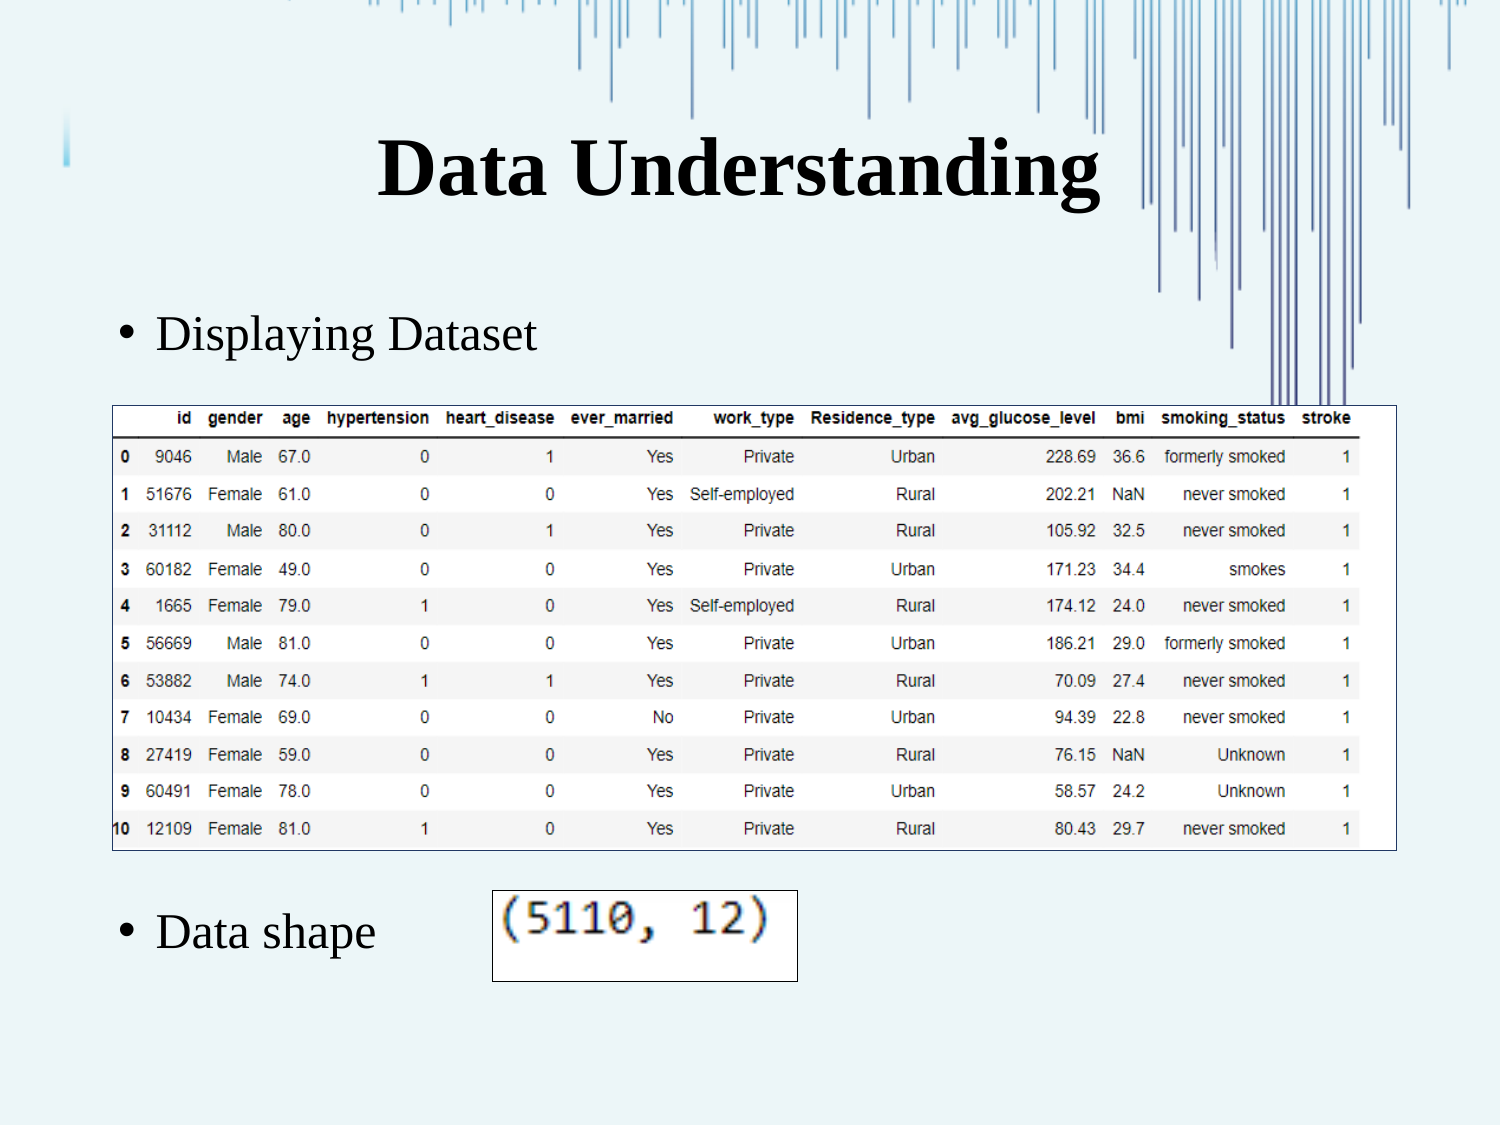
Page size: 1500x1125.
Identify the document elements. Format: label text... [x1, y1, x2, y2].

picture [0, 0, 1500, 1125]
title Data Understanding [103, 59, 1397, 278]
list Displaying Dataset Data shape [103, 299, 1397, 1014]
